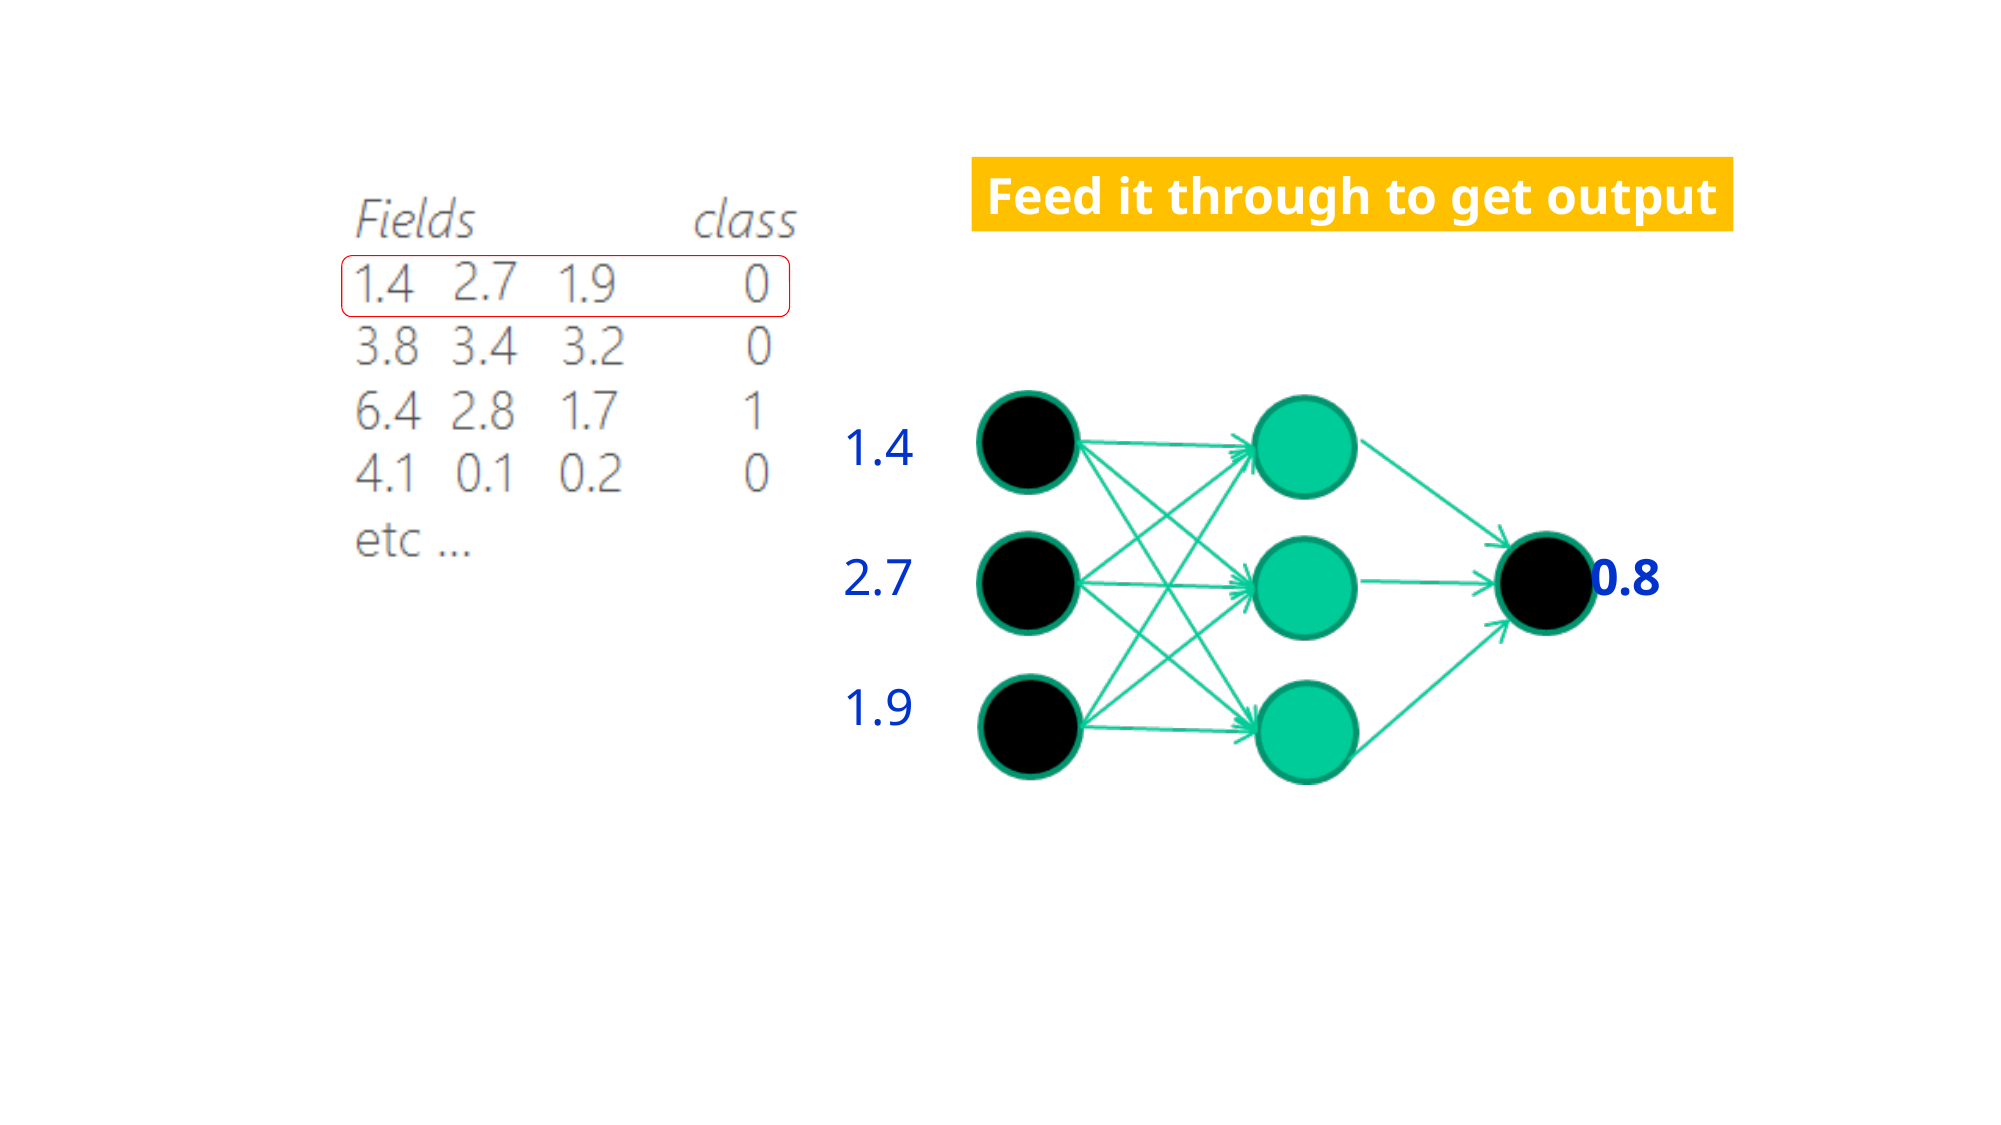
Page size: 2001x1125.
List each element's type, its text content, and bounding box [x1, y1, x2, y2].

text_box Feed it through to get output [971, 156, 1734, 232]
text_box 1.4 2.7 0.8 1.9 [1599, 408, 1676, 743]
text_box 1.4 2.7 0.8 1.9 [828, 408, 976, 743]
picture [341, 190, 826, 581]
picture [976, 390, 1599, 785]
